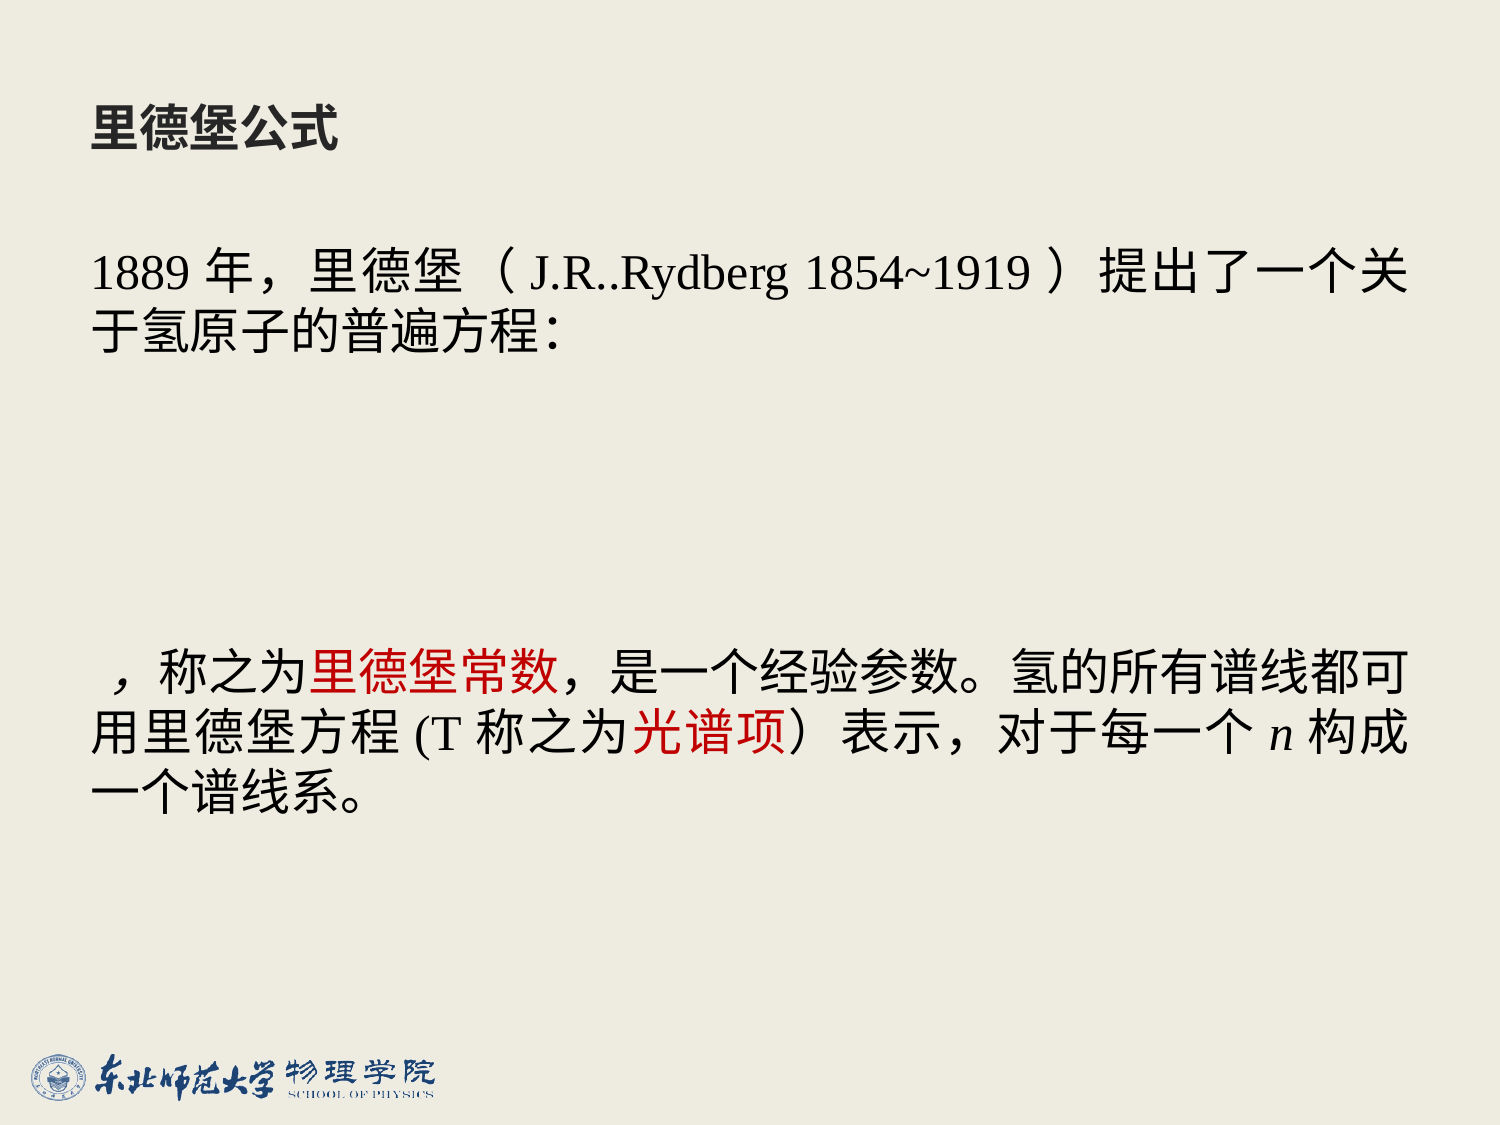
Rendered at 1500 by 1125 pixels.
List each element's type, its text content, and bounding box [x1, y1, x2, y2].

picture [20, 1054, 440, 1101]
title 里德堡公式 [75, 45, 1425, 209]
